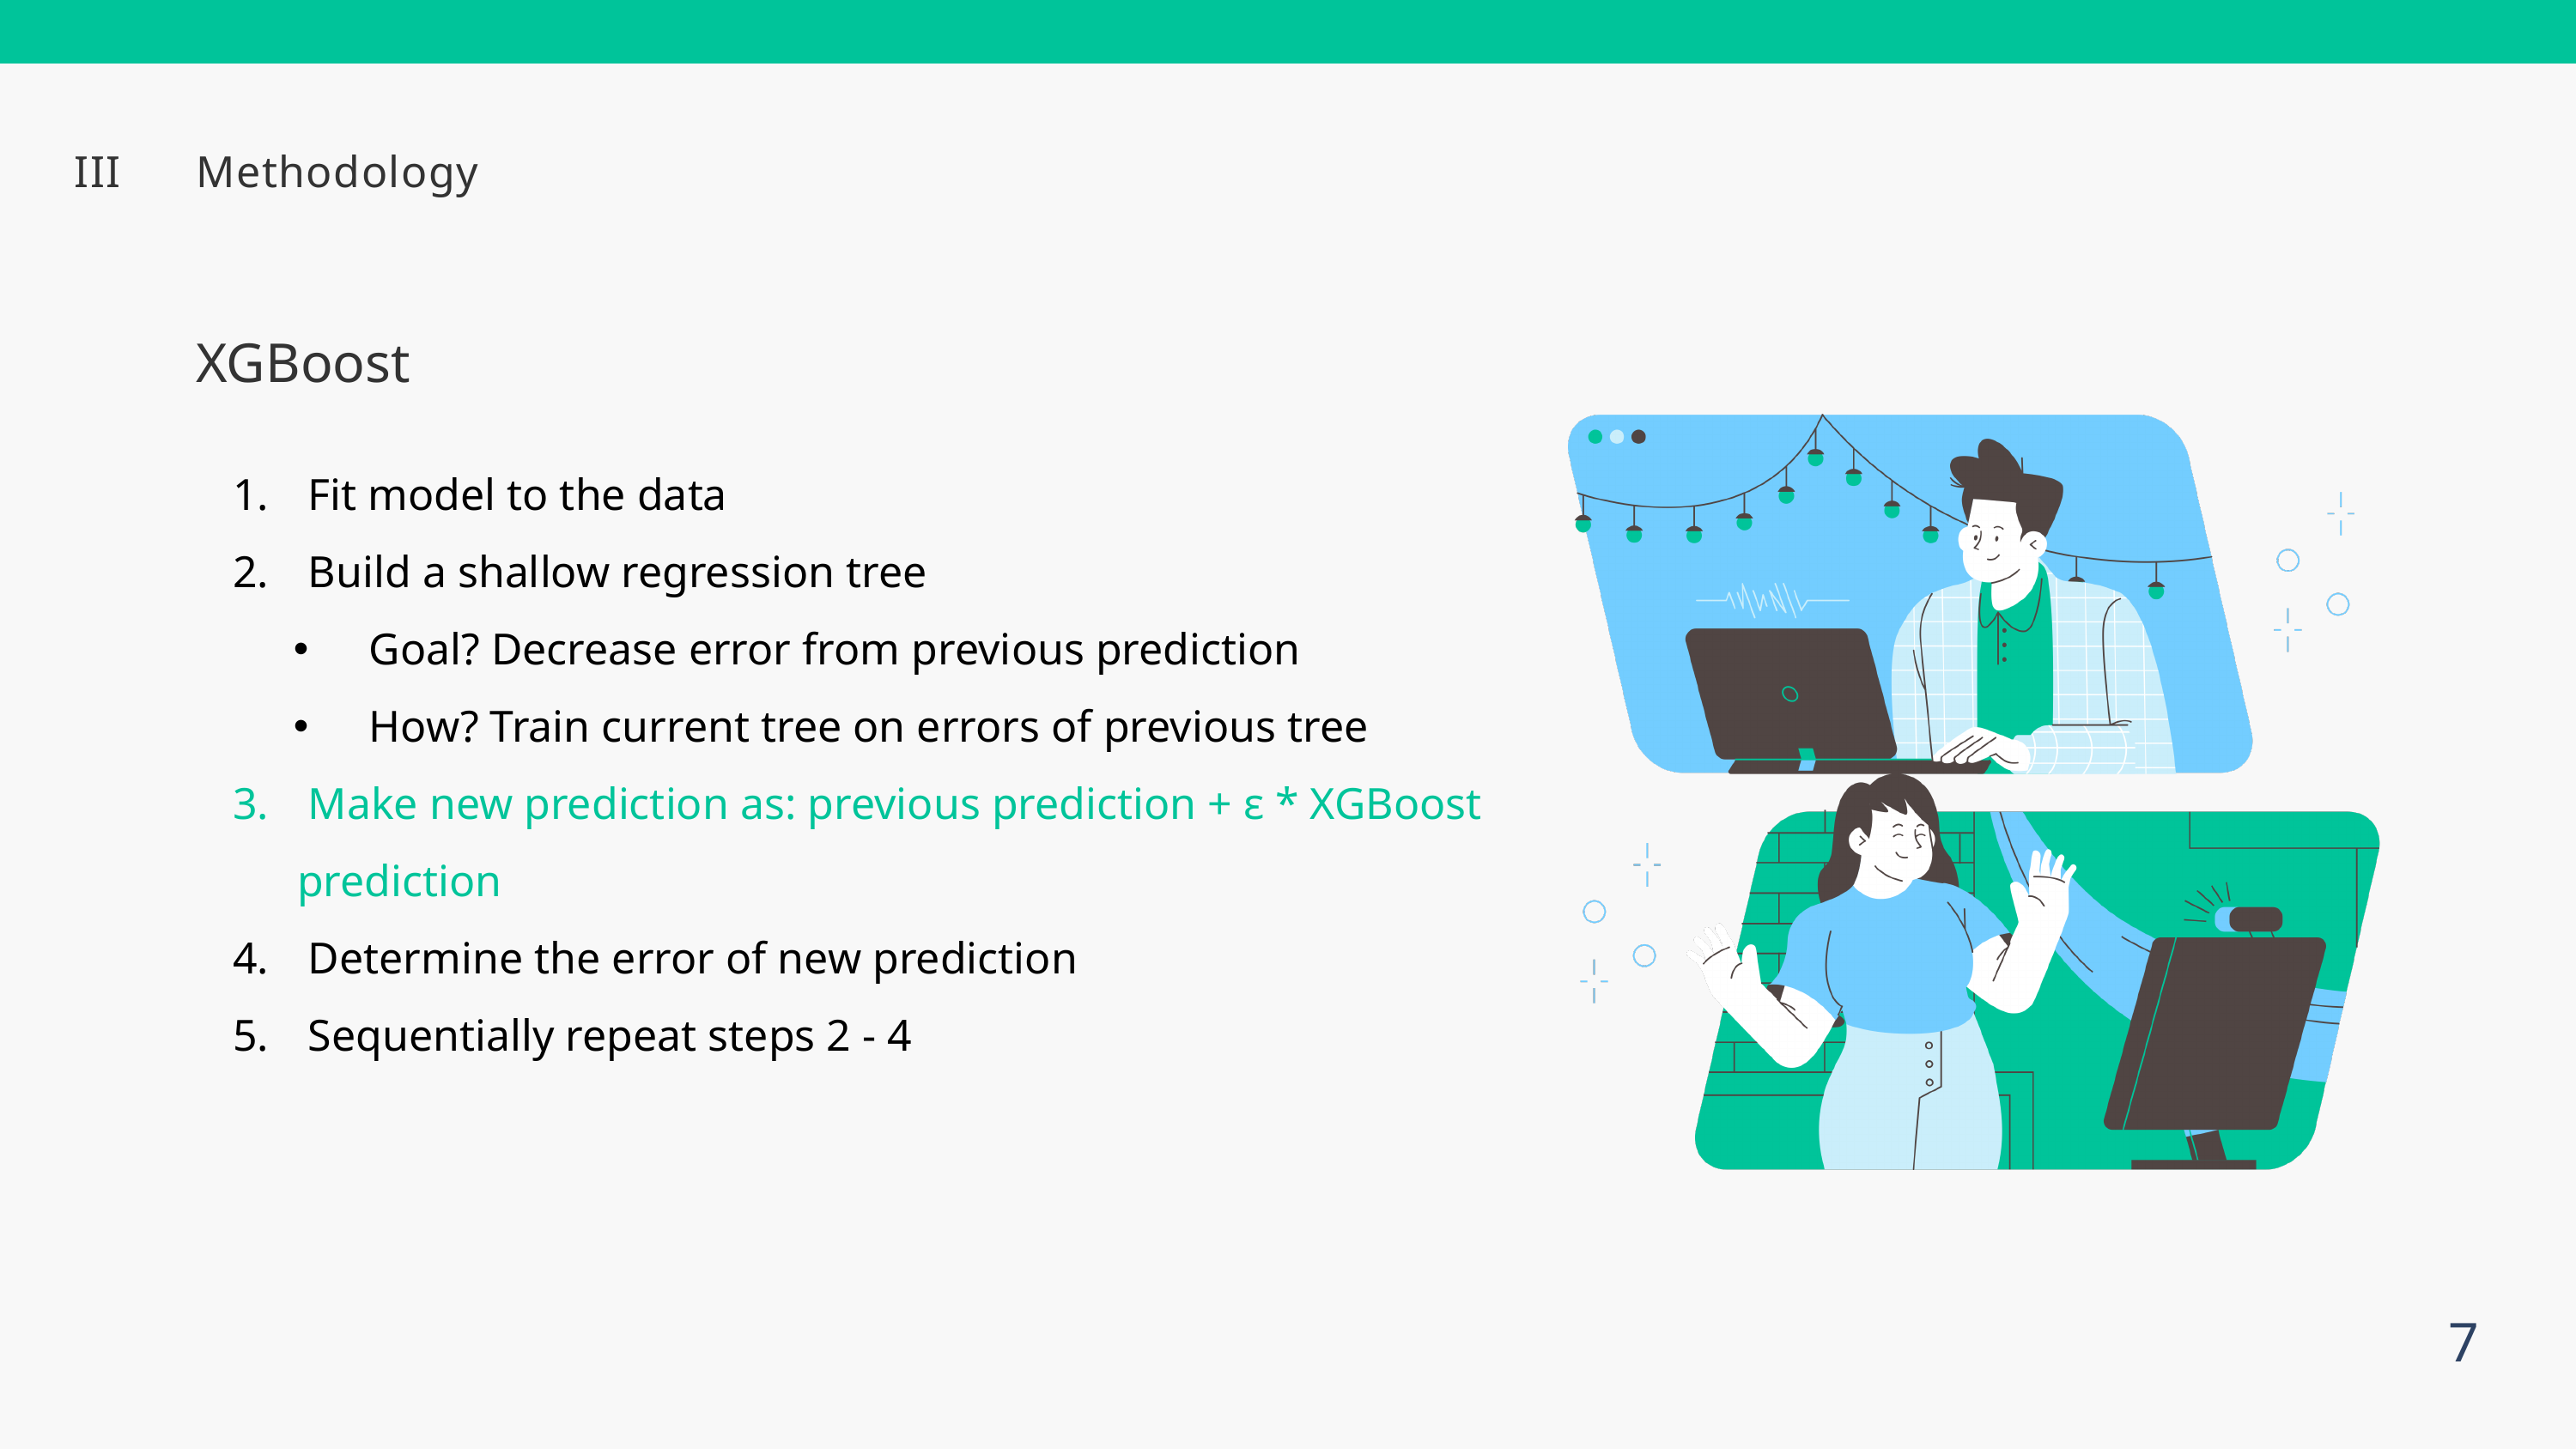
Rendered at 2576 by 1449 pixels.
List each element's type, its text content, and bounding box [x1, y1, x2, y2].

text_box 7 [2383, 1286, 2480, 1373]
text_box III [59, 144, 136, 197]
picture [1564, 414, 2384, 1171]
text_box Fit model to the data Build a shallow regression tree Goal? Decrease error from previous prediction How? Train current tree on errors of previous tree Make new prediction as: previous prediction + ε * XGBoost prediction Determine the error of new prediction Sequentially repeat steps 2 - 4 [196, 441, 1508, 1060]
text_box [0, 0, 2576, 64]
text_box Methodology [196, 144, 1689, 197]
text_box XGBoost [196, 307, 761, 394]
